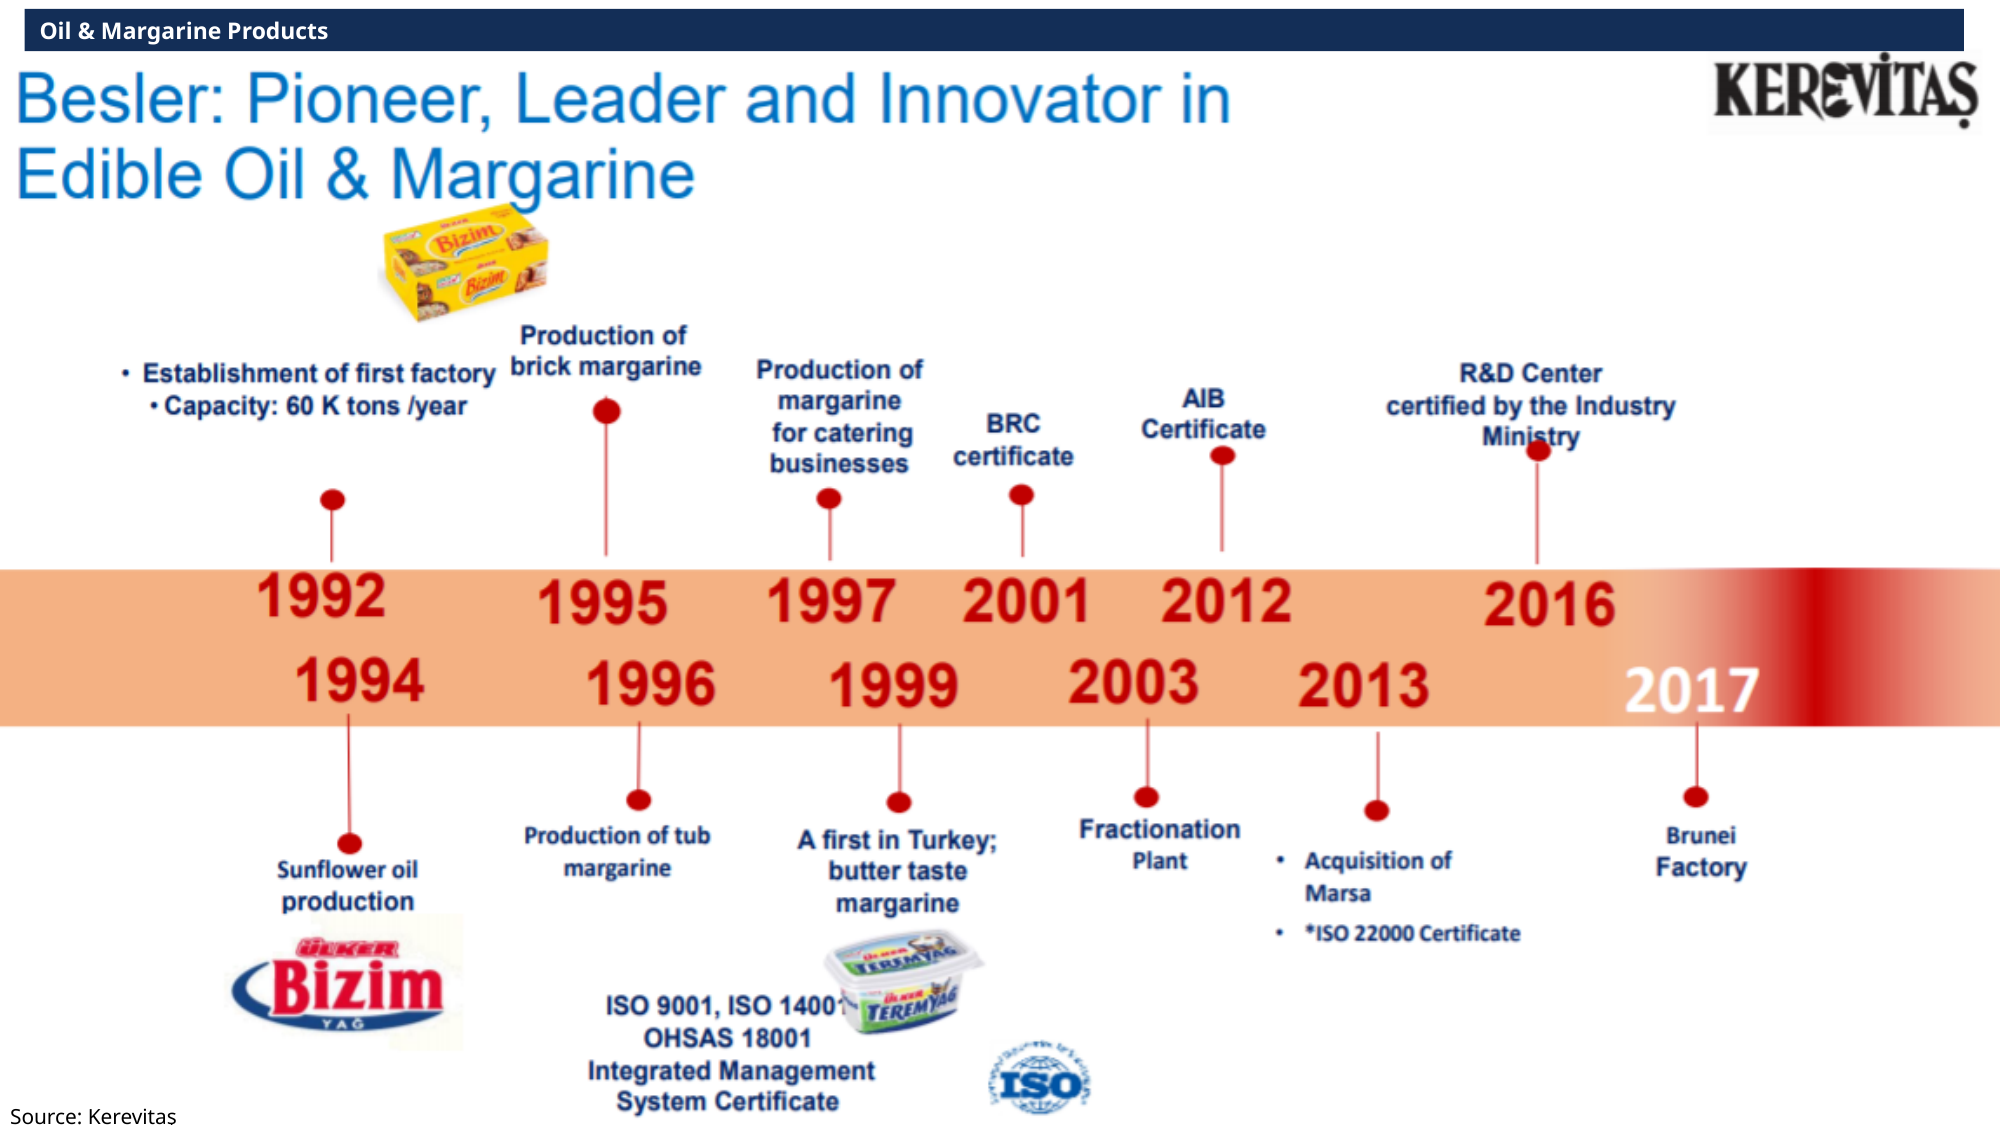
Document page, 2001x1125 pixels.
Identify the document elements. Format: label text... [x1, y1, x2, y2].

picture [0, 33, 2000, 1125]
text_box Oil & Margarine Products [24, 8, 1964, 33]
